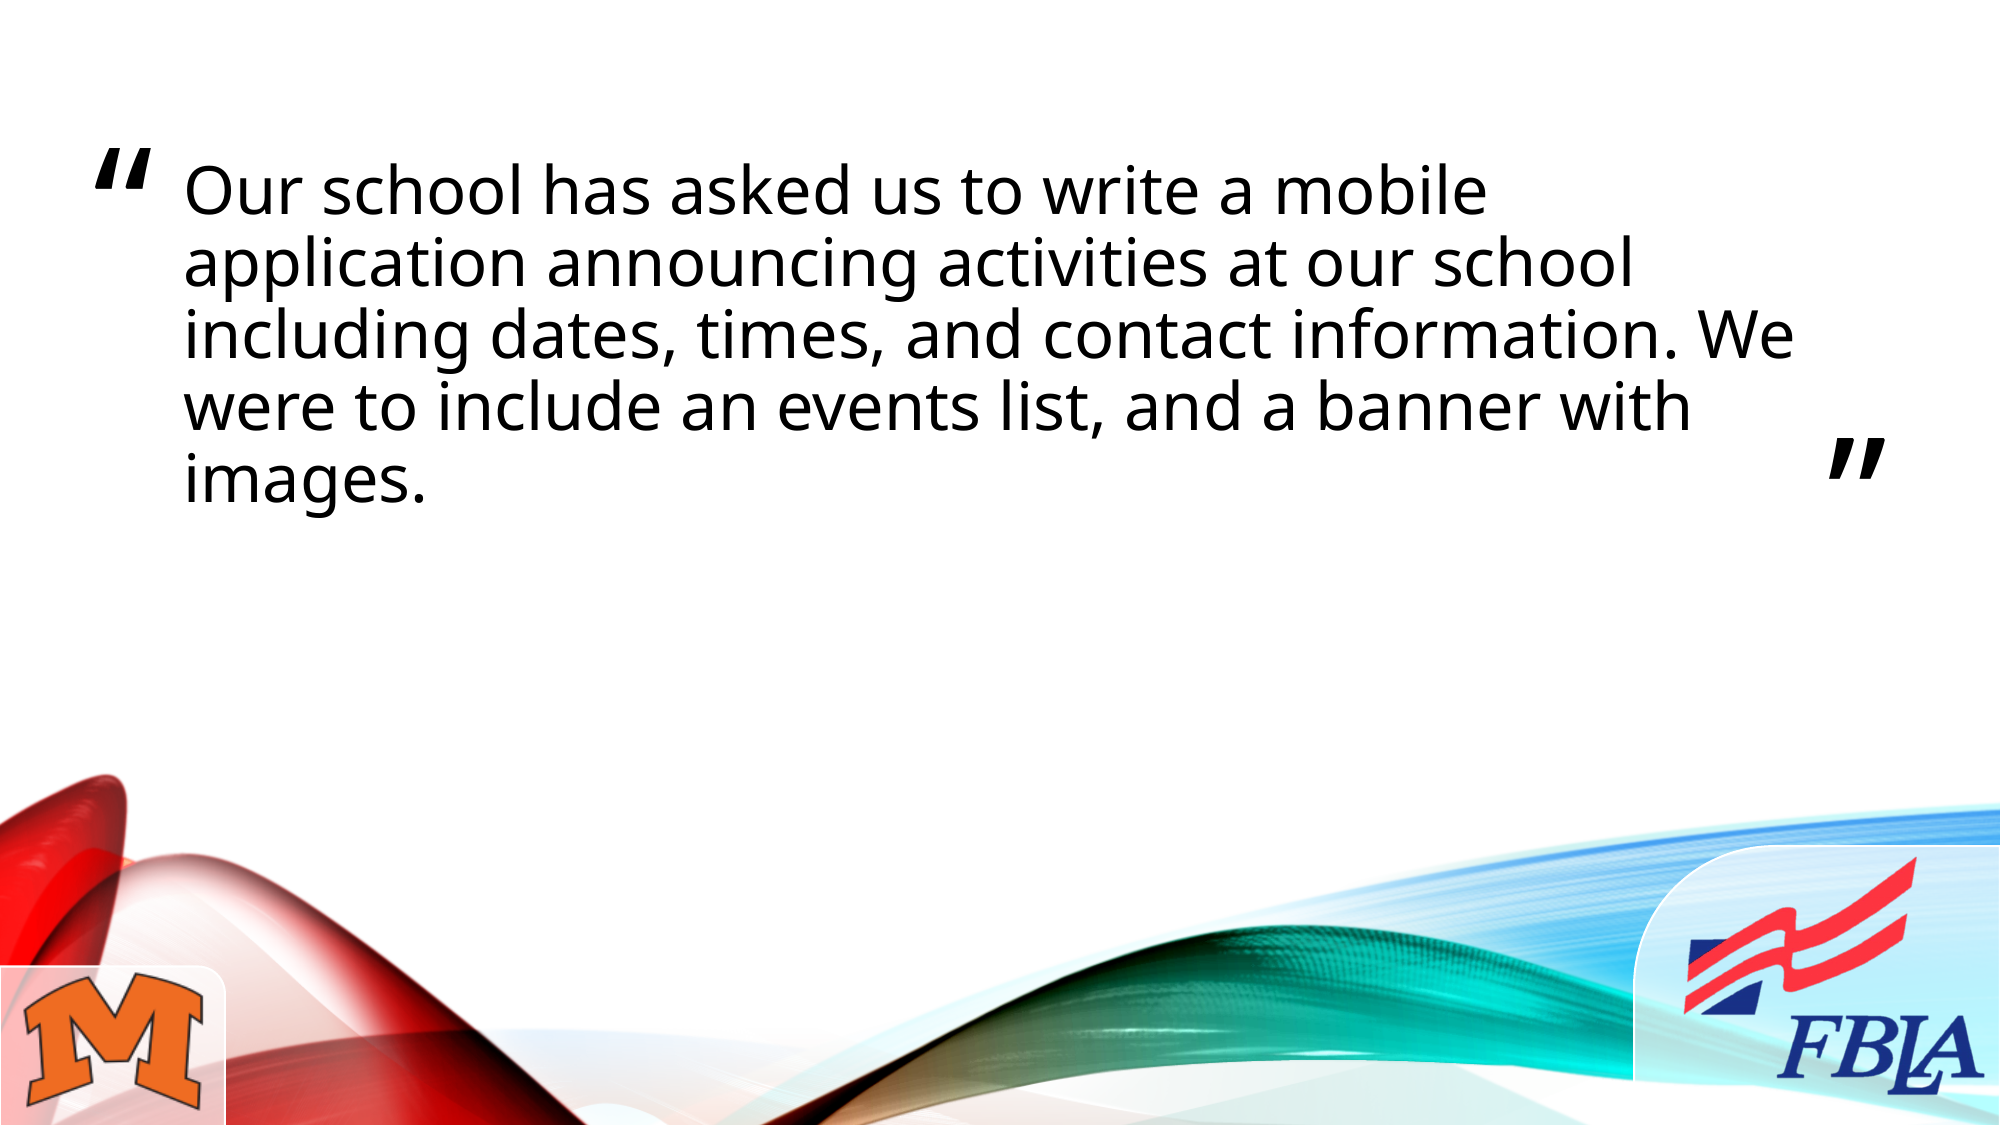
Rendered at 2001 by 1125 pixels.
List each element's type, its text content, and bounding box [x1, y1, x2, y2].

title Our school has asked us to write a mobile application announcing activities at our school including dates, times, and contact information. We were to include an events list, and a banner with images. [168, 123, 1834, 551]
picture [0, 772, 2000, 1125]
